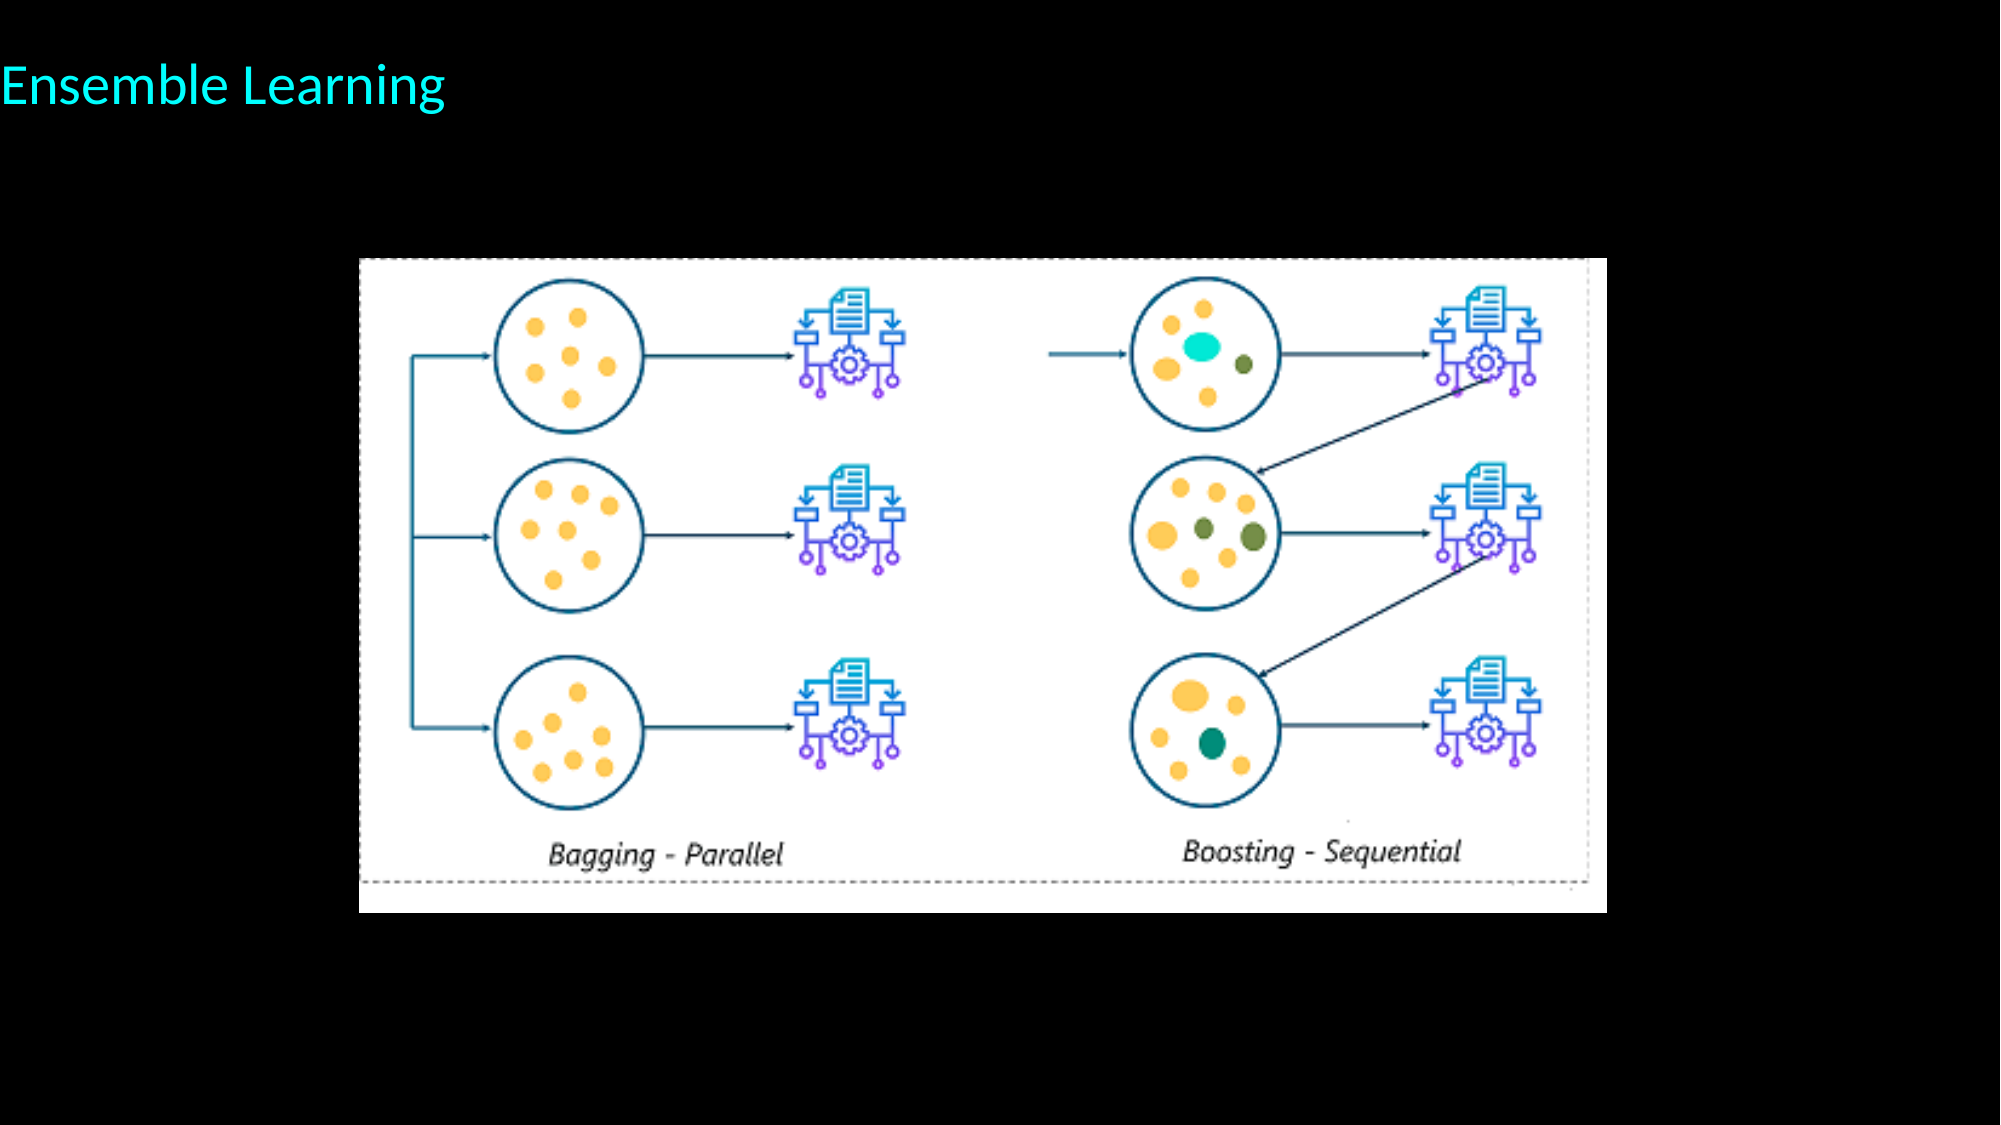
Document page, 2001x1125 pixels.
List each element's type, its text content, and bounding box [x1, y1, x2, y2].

text_box Ensemble Learning [0, 46, 1864, 707]
picture [359, 258, 1607, 913]
